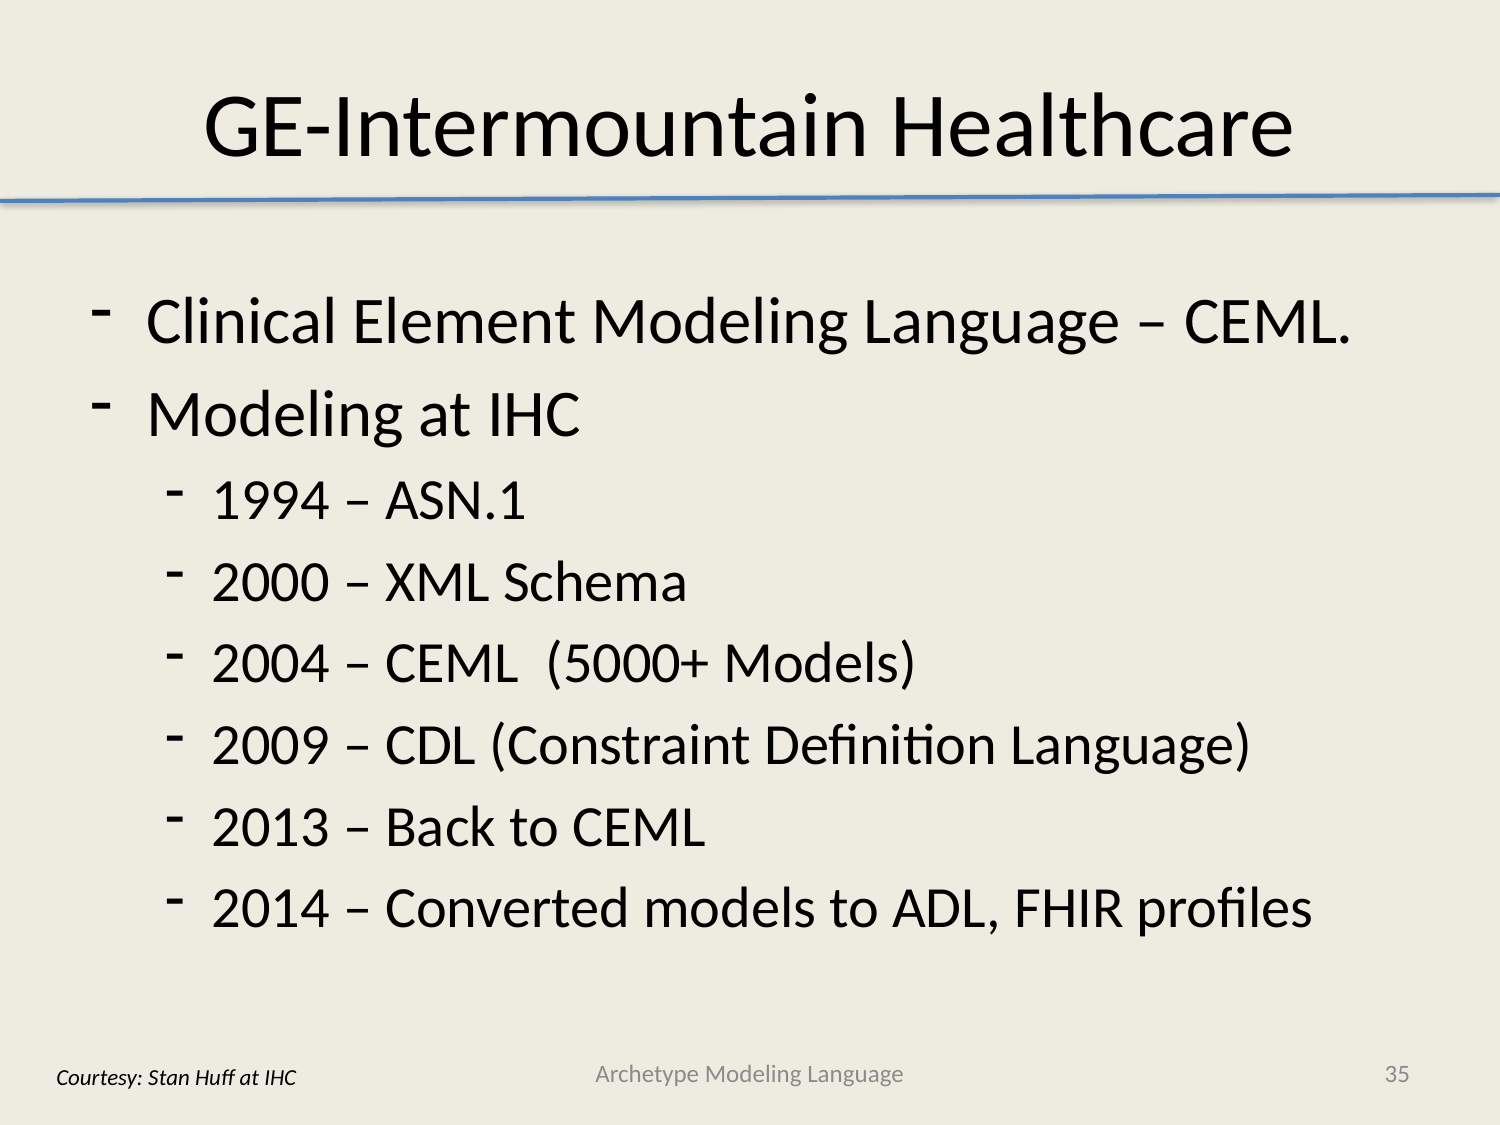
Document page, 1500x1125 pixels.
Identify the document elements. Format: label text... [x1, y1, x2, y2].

list Clinical Element Modeling Language – CEML. Modeling at IHC 1994 – ASN.1 2000 – XML Schema 2004 – CEML (5000+ Models) 2009 – CDL (Constraint Definition Language) 2013 – Back to CEML 2014 – Converted models to ADL, FHIR profiles [75, 268, 1425, 1012]
footer Archetype Modeling Language [512, 1042, 988, 1103]
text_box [0, 194, 1500, 202]
title GE-Intermountain Healthcare [75, 45, 1425, 193]
text_box Courtesy: Stan Huff at IHC [41, 1054, 325, 1098]
slide_number 35 [1074, 1042, 1425, 1103]
